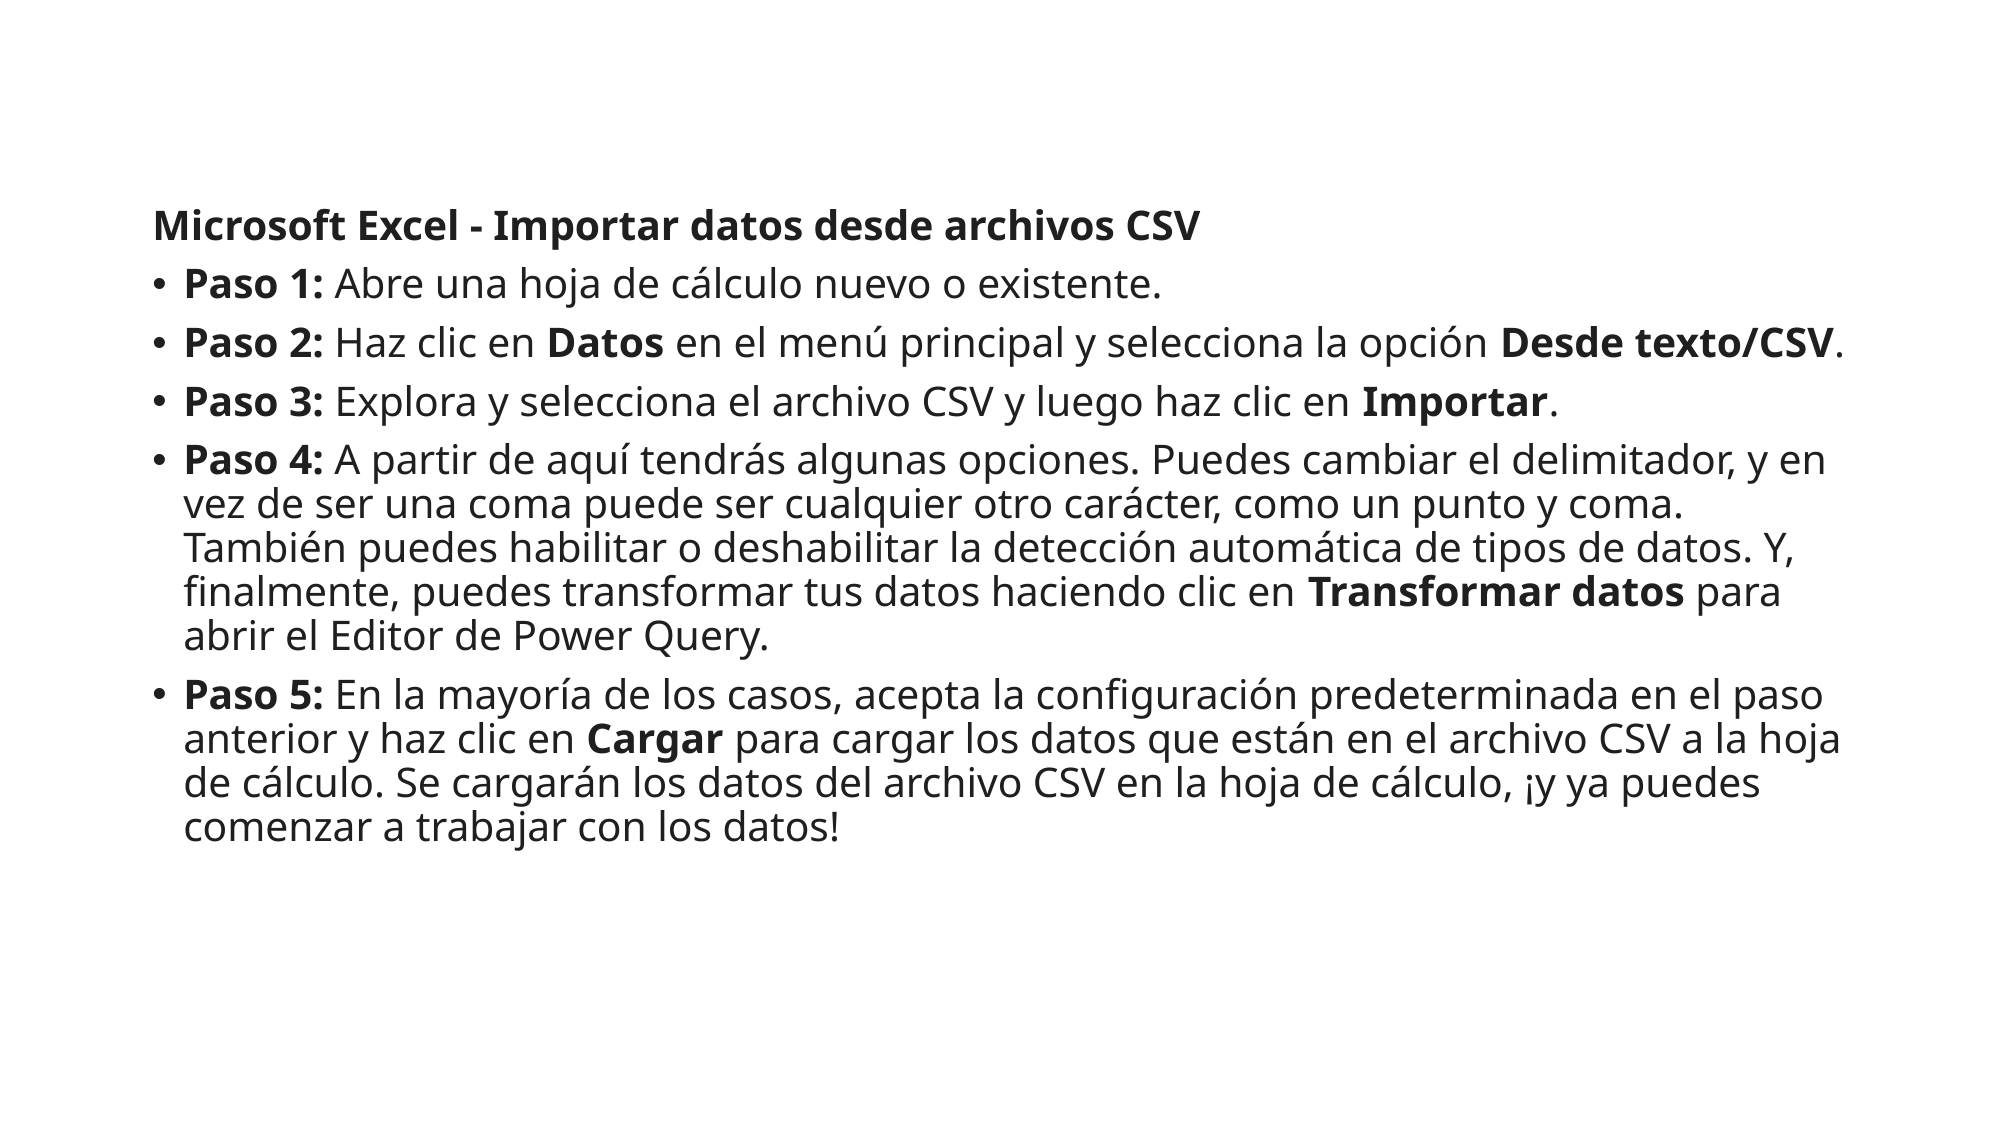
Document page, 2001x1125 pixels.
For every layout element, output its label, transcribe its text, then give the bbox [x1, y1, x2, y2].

list Microsoft Excel - Importar datos desde archivos CSV Paso 1: Abre una hoja de cálculo nuevo o existente. Paso 2: Haz clic en Datos en el menú principal y selecciona la opción Desde texto/CSV. Paso 3: Explora y selecciona el archivo CSV y luego haz clic en Importar. Paso 4: A partir de aquí tendrás algunas opciones. Puedes cambiar el delimitador, y en vez de ser una coma puede ser cualquier otro carácter, como un punto y coma. También puedes habilitar o deshabilitar la detección automática de tipos de datos. Y, finalmente, puedes transformar tus datos haciendo clic en Transformar datos para abrir el Editor de Power Query. Paso 5: En la mayoría de los casos, acepta la configuración predeterminada en el paso anterior y haz clic en Cargar para cargar los datos que están en el archivo CSV a la hoja de cálculo. Se cargarán los datos del archivo CSV en la hoja de cálculo, ¡y ya puedes comenzar a trabajar con los datos! [137, 197, 1863, 1014]
